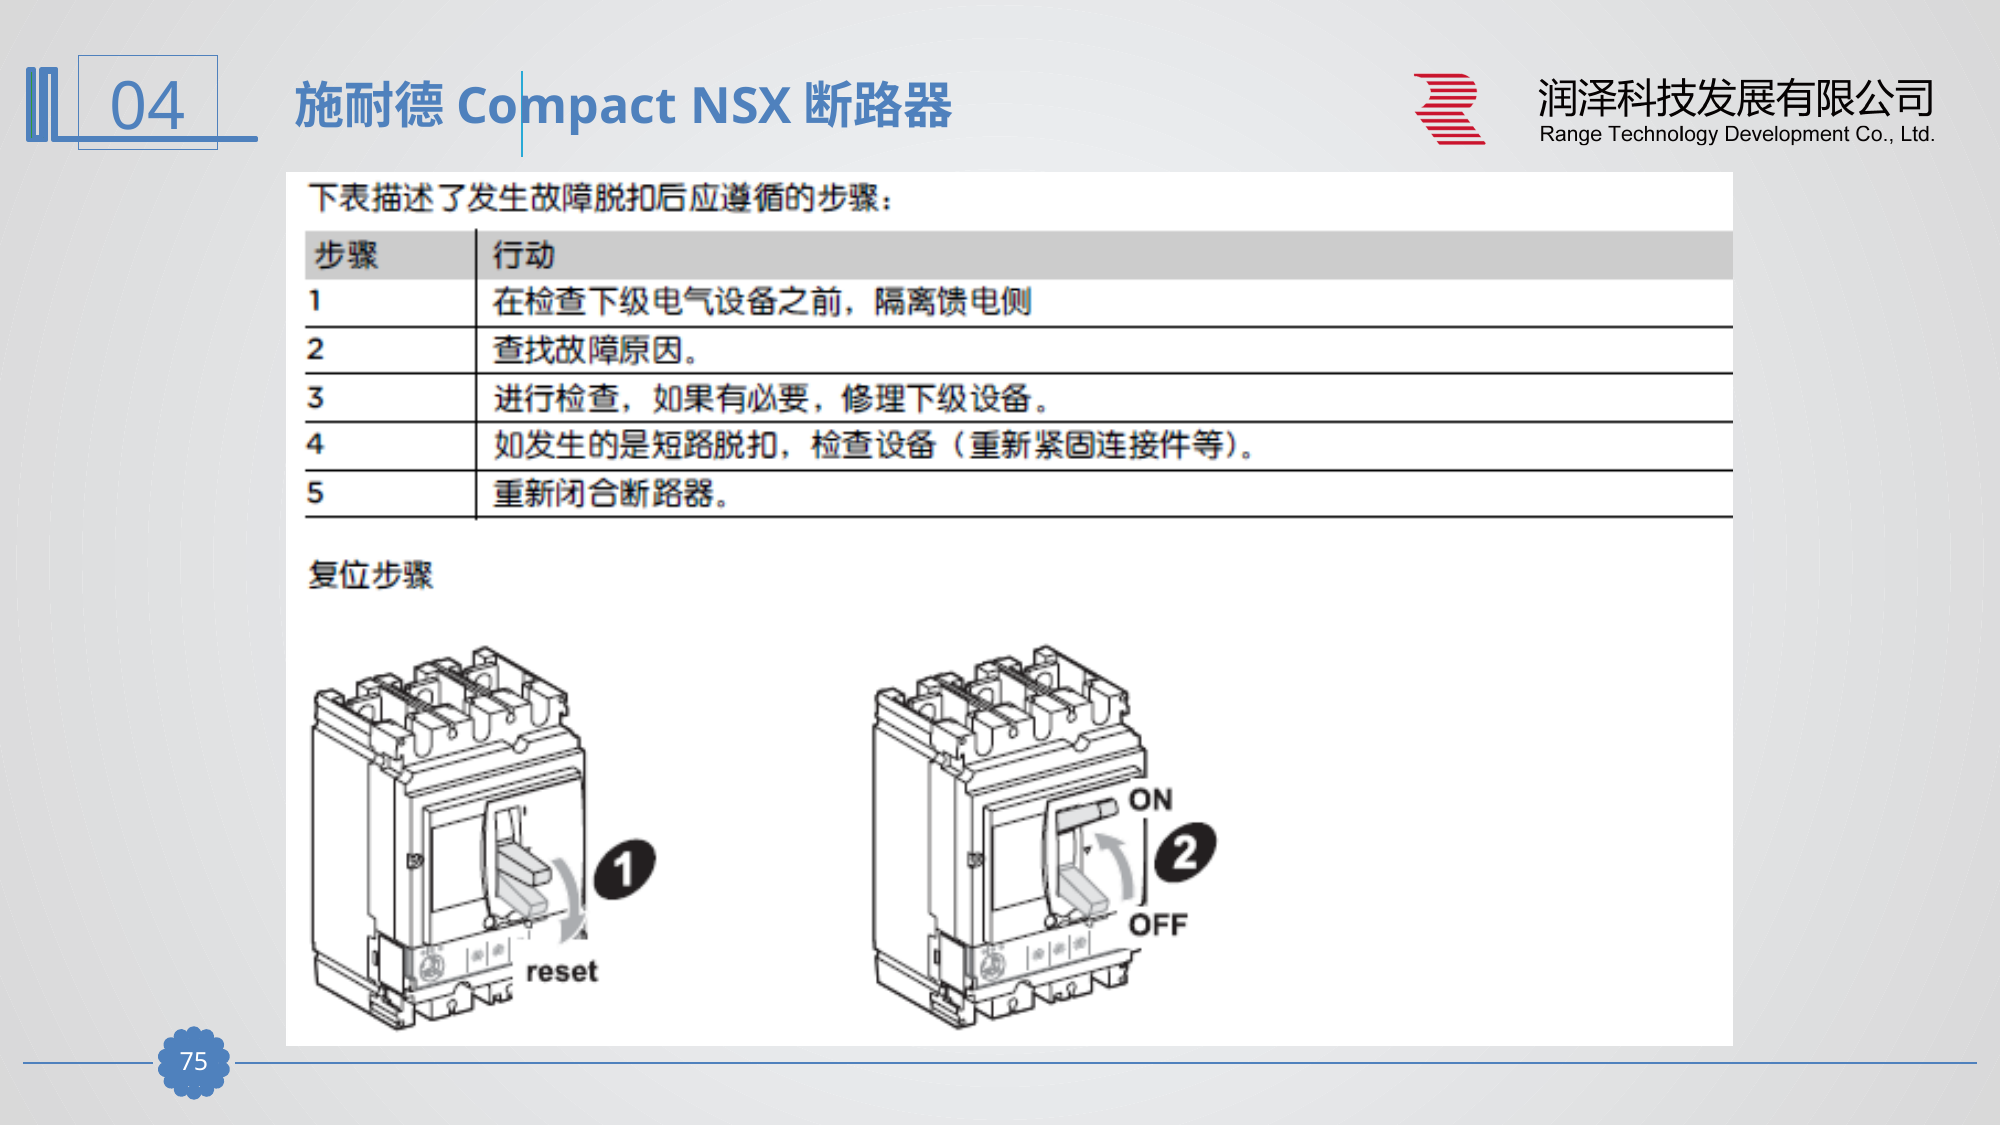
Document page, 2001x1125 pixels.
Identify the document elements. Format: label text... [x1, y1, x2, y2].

text_box 施耐德Compact NSX断路器 [279, 66, 1733, 142]
picture [286, 37, 1977, 1046]
slide_number 74 [169, 1039, 218, 1086]
